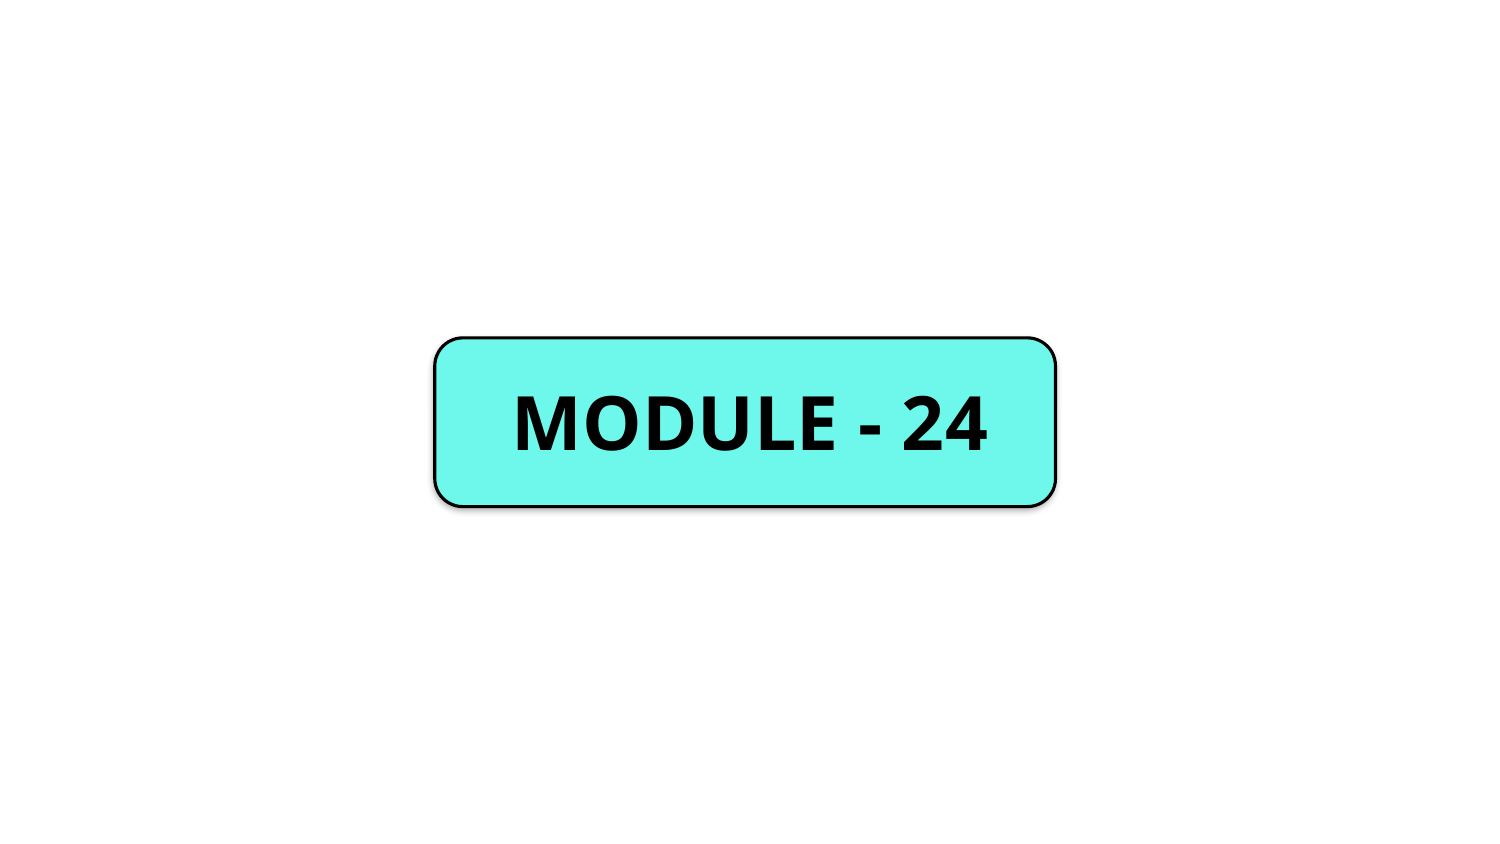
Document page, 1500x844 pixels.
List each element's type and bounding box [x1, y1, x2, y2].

text_box [434, 337, 1066, 507]
